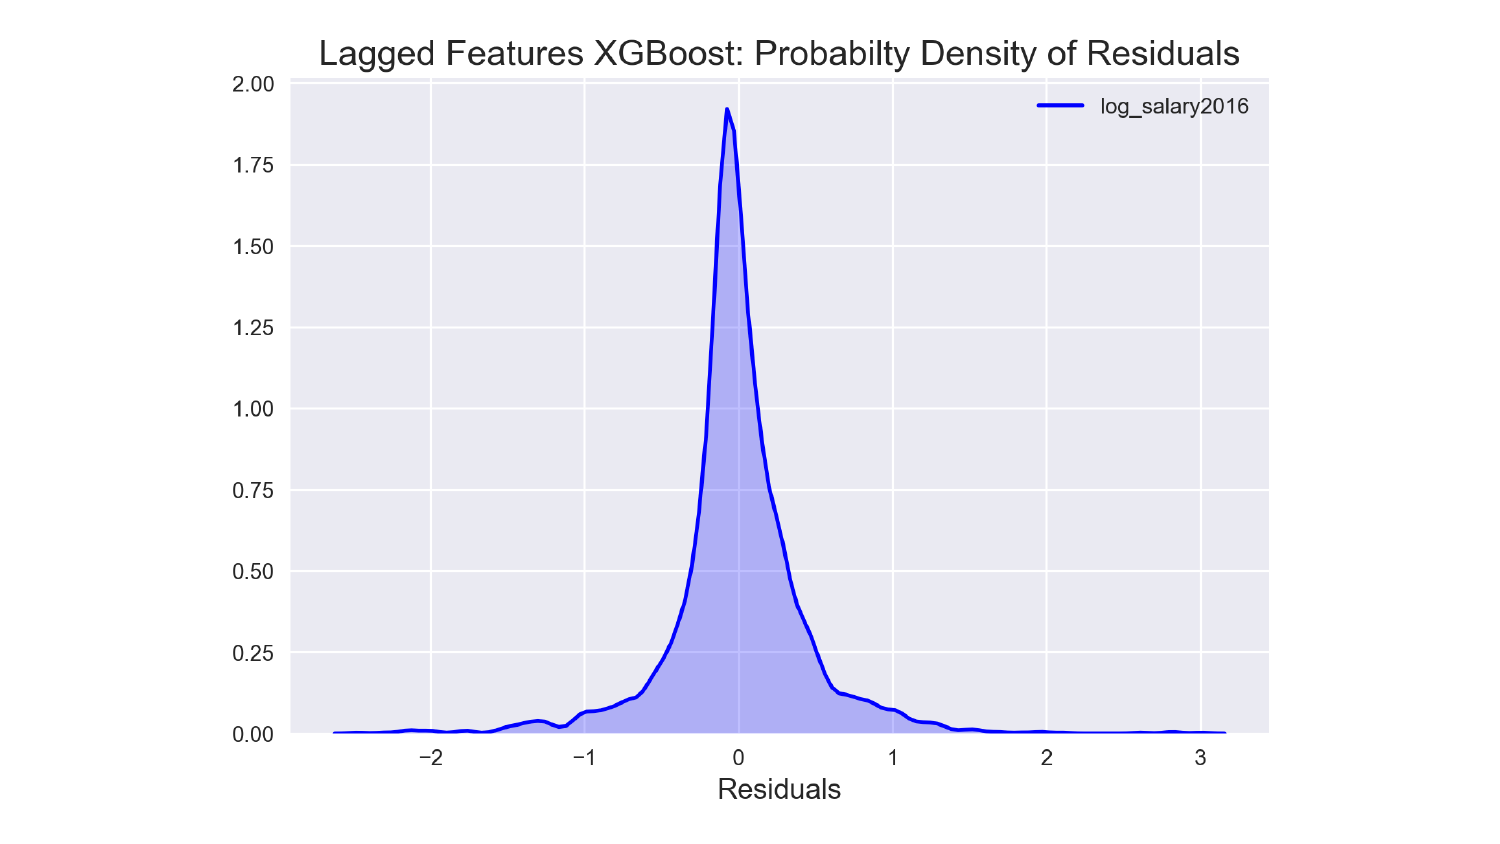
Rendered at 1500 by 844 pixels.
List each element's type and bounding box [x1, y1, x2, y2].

picture [216, 24, 1284, 819]
